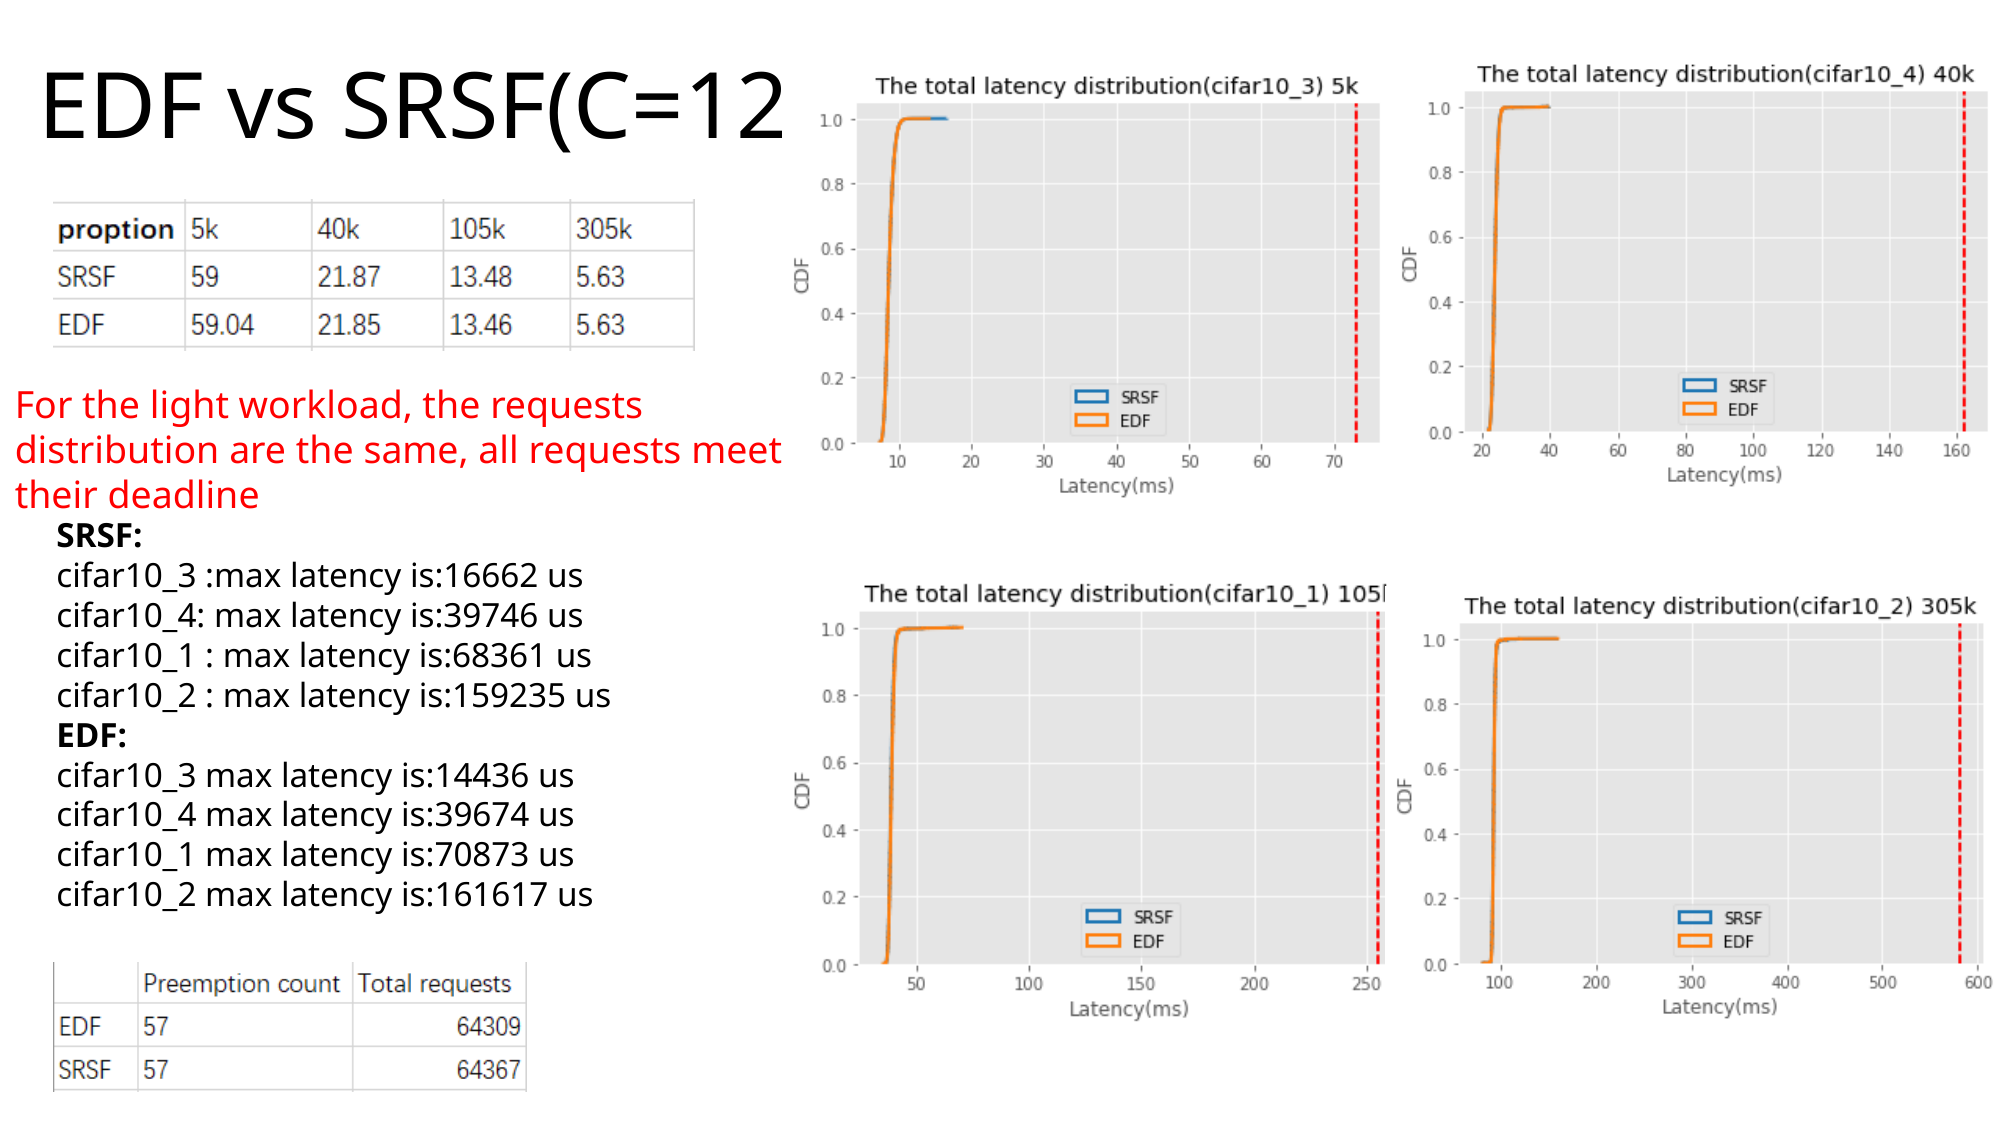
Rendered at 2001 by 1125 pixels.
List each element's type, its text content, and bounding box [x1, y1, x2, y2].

picture [53, 199, 695, 351]
picture [53, 962, 527, 1092]
picture [782, 54, 1999, 507]
text_box SRSF: cifar10_3 :max latency is:16662 us cifar10_4: max latency is:39746 us cifar10_1 : max latency is:68361 us cifar10_2 : max latency is:159235 us EDF: cifar10_3 max latency is:14436 us cifar10_4 max latency is:39674 us cifar10_1 max latency is:70873 us cifar10_2 max latency is:161617 us [41, 506, 1057, 966]
text_box For the light workload, the requests distribution are the same, all requests meet their deadline [0, 374, 782, 524]
title EDF vs SRSF(C=12) [23, 0, 890, 218]
picture [782, 573, 2000, 1031]
